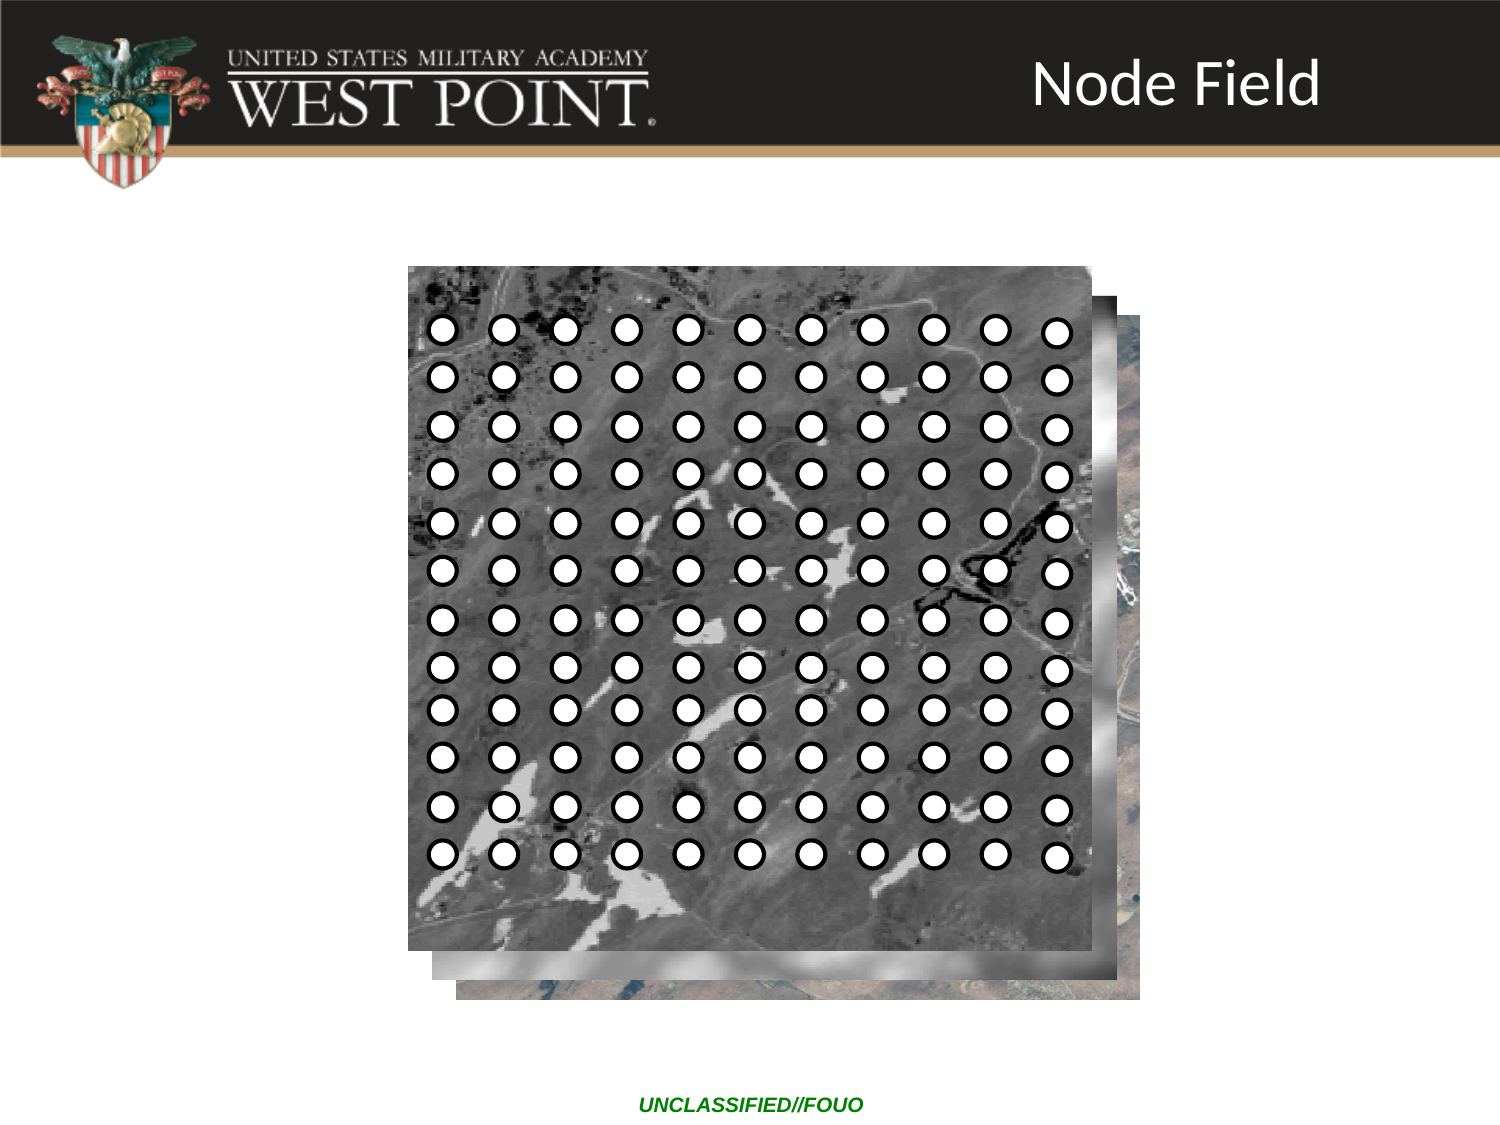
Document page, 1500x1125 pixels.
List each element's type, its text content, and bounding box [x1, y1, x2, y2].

picture [408, 266, 1140, 1001]
title Node Field [502, 31, 1500, 220]
picture [0, 0, 1500, 189]
